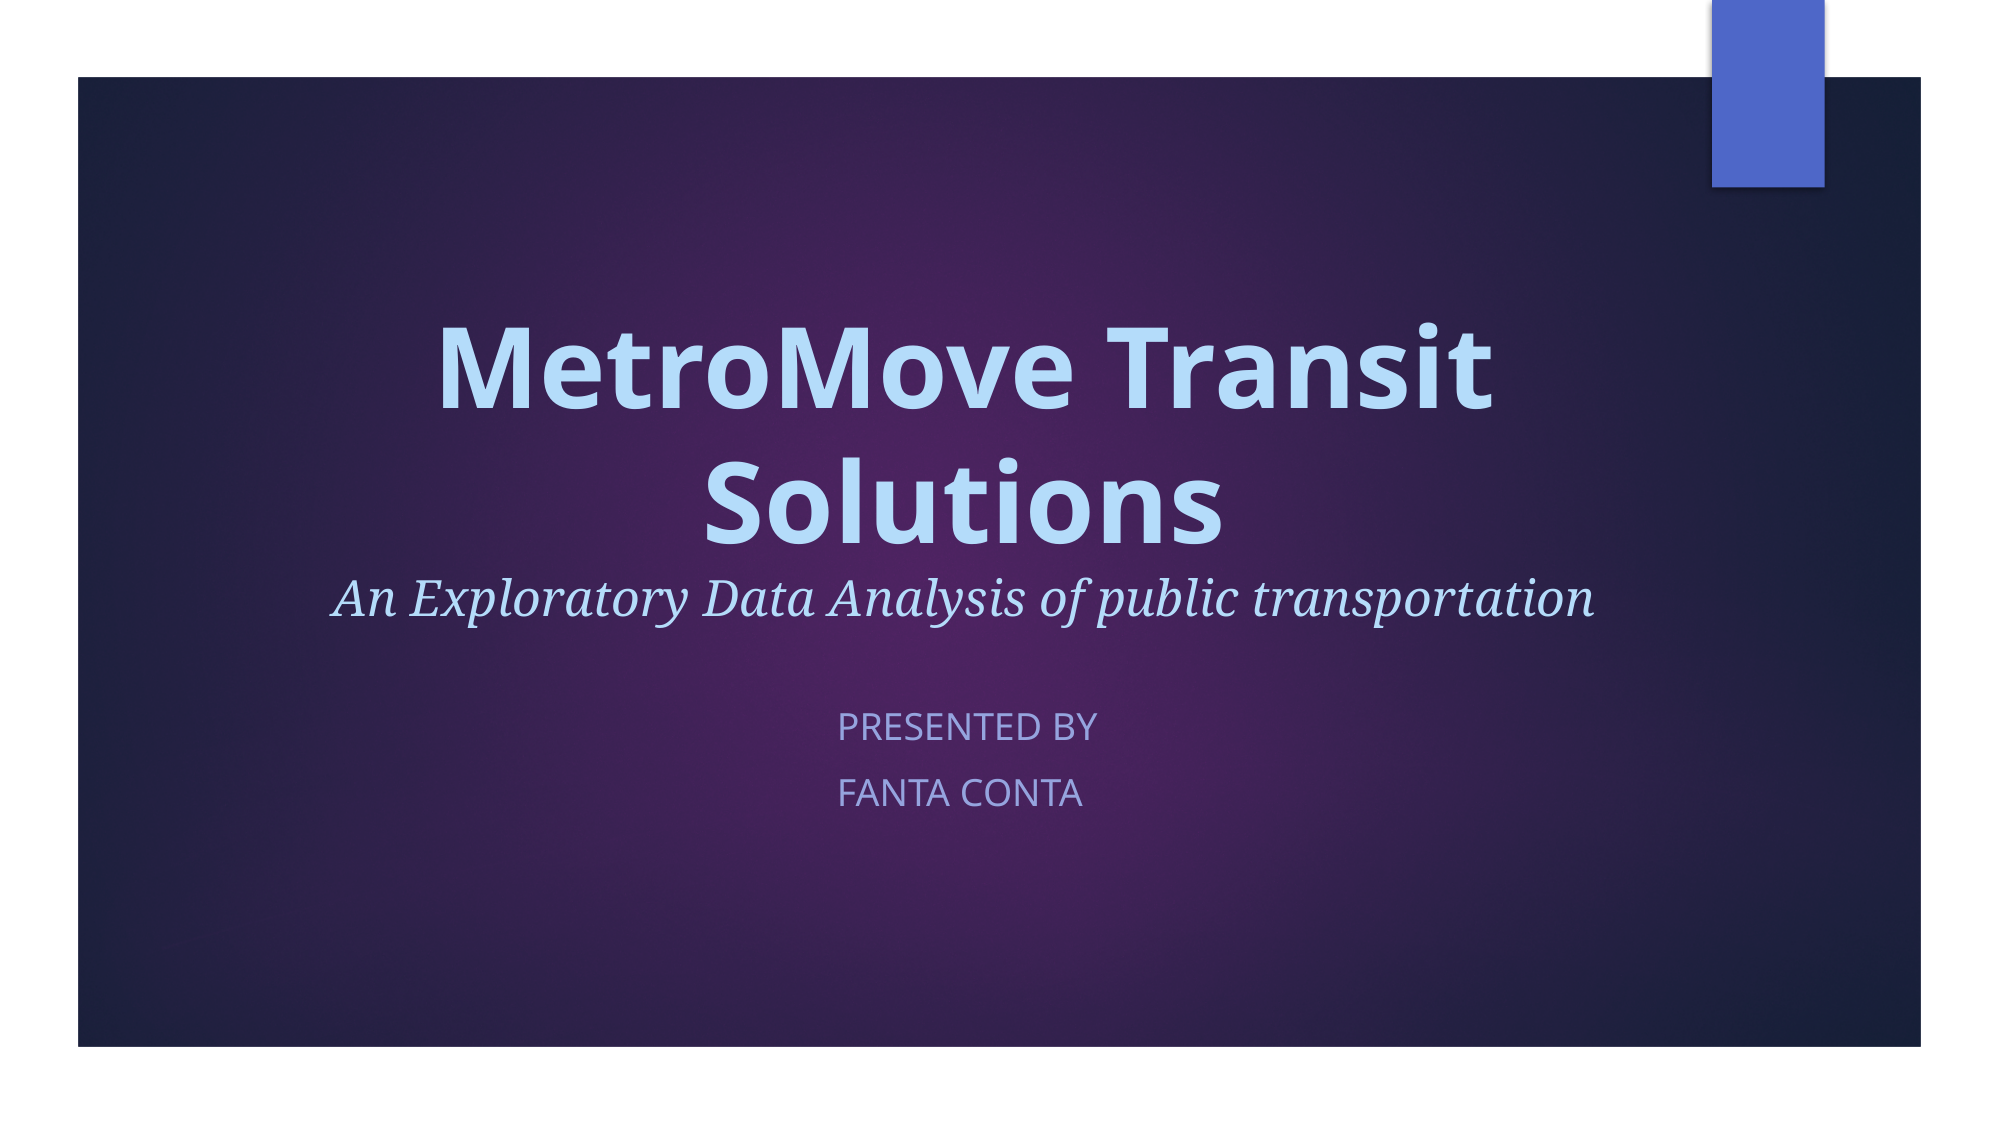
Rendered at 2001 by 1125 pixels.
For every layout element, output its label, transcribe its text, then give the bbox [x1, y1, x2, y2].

title MetroMove Transit Solutions An Exploratory Data Analysis of public transportation [153, 314, 1775, 634]
subtitle Presented By Fanta Conta [821, 695, 1342, 837]
